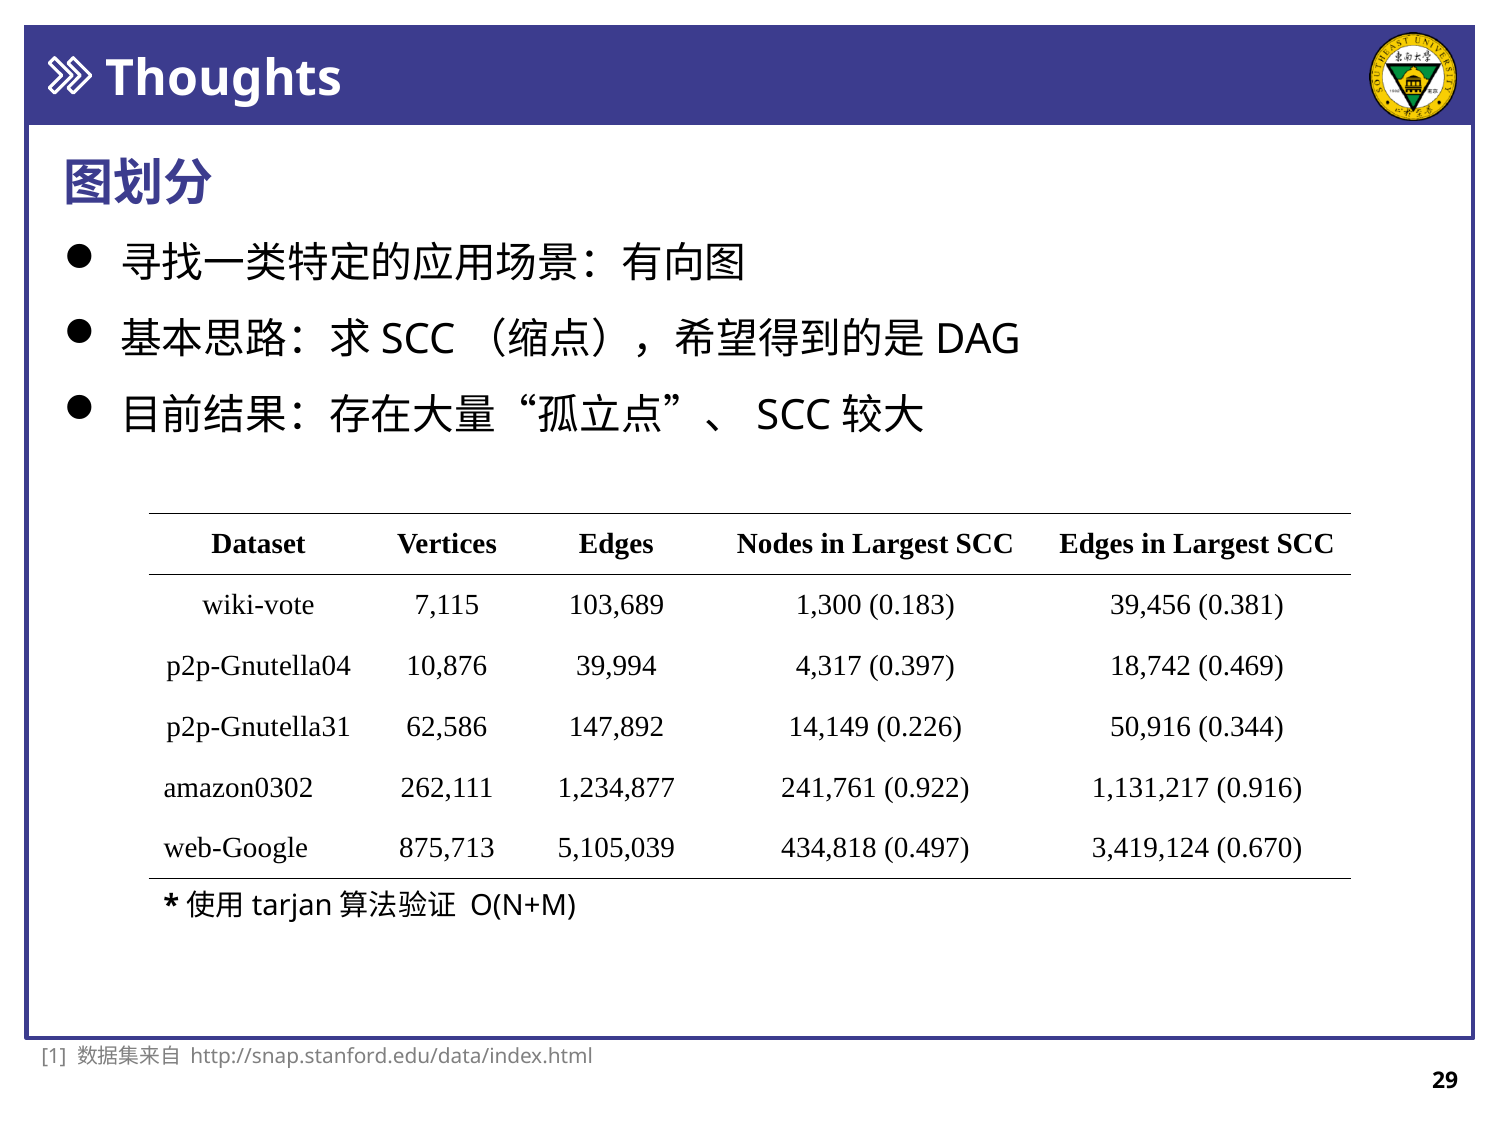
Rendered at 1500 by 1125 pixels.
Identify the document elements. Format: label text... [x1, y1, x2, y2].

table_cell 241,761 (0.922) [708, 757, 1043, 818]
table_cell 14,149 (0.226) [708, 696, 1043, 757]
table_cell wiki-vote [149, 575, 369, 635]
table_cell 39,994 [525, 635, 708, 696]
table_cell 434,818 (0.497) [708, 818, 1043, 878]
table_header Edges in Largest SCC [1043, 514, 1351, 574]
table_header Edges [525, 514, 708, 574]
table_cell 262,111 [369, 757, 525, 818]
table_cell 1,131,217 (0.916) [1043, 757, 1351, 818]
text_box 图划分 寻找一类特定的应用场景：有向图 基本思路：求SCC（缩点），希望得到的是DAG 目前结果：存在大量“孤立点”、SCC较大 [49, 143, 1197, 445]
table_cell 62,586 [369, 696, 525, 757]
table_cell 50,916 (0.344) [1043, 696, 1351, 757]
table_cell 18,742 (0.469) [1043, 635, 1351, 696]
table_cell 147,892 [525, 696, 708, 757]
table_cell web-Google [149, 818, 369, 878]
slide_number 29 [1023, 1058, 1474, 1099]
table_cell p2p-Gnutella31 [149, 696, 369, 757]
table_cell 39,456 (0.381) [1043, 575, 1351, 635]
table_cell 1,300 (0.183) [708, 575, 1043, 635]
table_cell p2p-Gnutella04 [149, 635, 369, 696]
table_cell 7,115 [369, 575, 525, 635]
table_cell 103,689 [525, 575, 708, 635]
table_cell 3,419,124 (0.670) [1043, 818, 1351, 878]
table_header Vertices [369, 514, 525, 574]
table_cell 5,105,039 [525, 818, 708, 878]
text_box *使用tarjan算法验证 O(N+M) [148, 878, 649, 929]
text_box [49, 37, 1097, 114]
table_header Nodes in Largest SCC [708, 514, 1043, 574]
text_box [1] 数据集来自 http://snap.stanford.edu/data/index.html [26, 1035, 1286, 1075]
picture [1369, 32, 1457, 121]
table_cell 4,317 (0.397) [708, 635, 1043, 696]
table_cell 1,234,877 [525, 757, 708, 818]
table_cell 875,713 [369, 818, 525, 878]
table_cell 10,876 [369, 635, 525, 696]
table_cell amazon0302 [149, 757, 369, 818]
table_header Dataset [149, 514, 369, 574]
